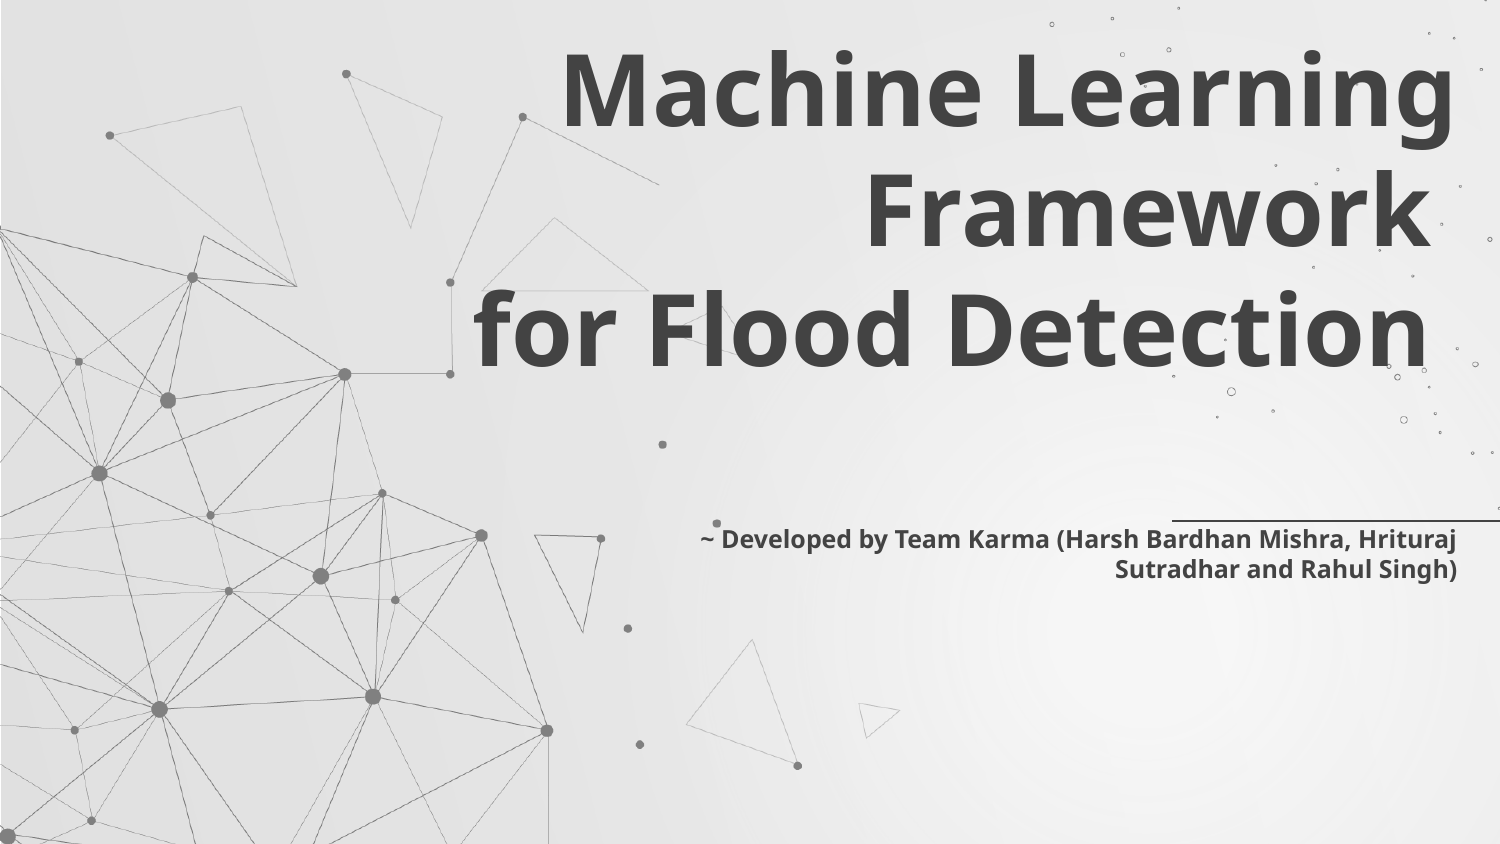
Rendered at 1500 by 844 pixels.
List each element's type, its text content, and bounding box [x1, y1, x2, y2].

title Machine Learning Framework for Flood Detection [186, 29, 1474, 521]
subtitle ~ Developed by Team Karma (Harsh Bardhan Mishra, Hrituraj Sutradhar and Rahul Singh) [602, 521, 1474, 599]
picture [0, 0, 1500, 844]
